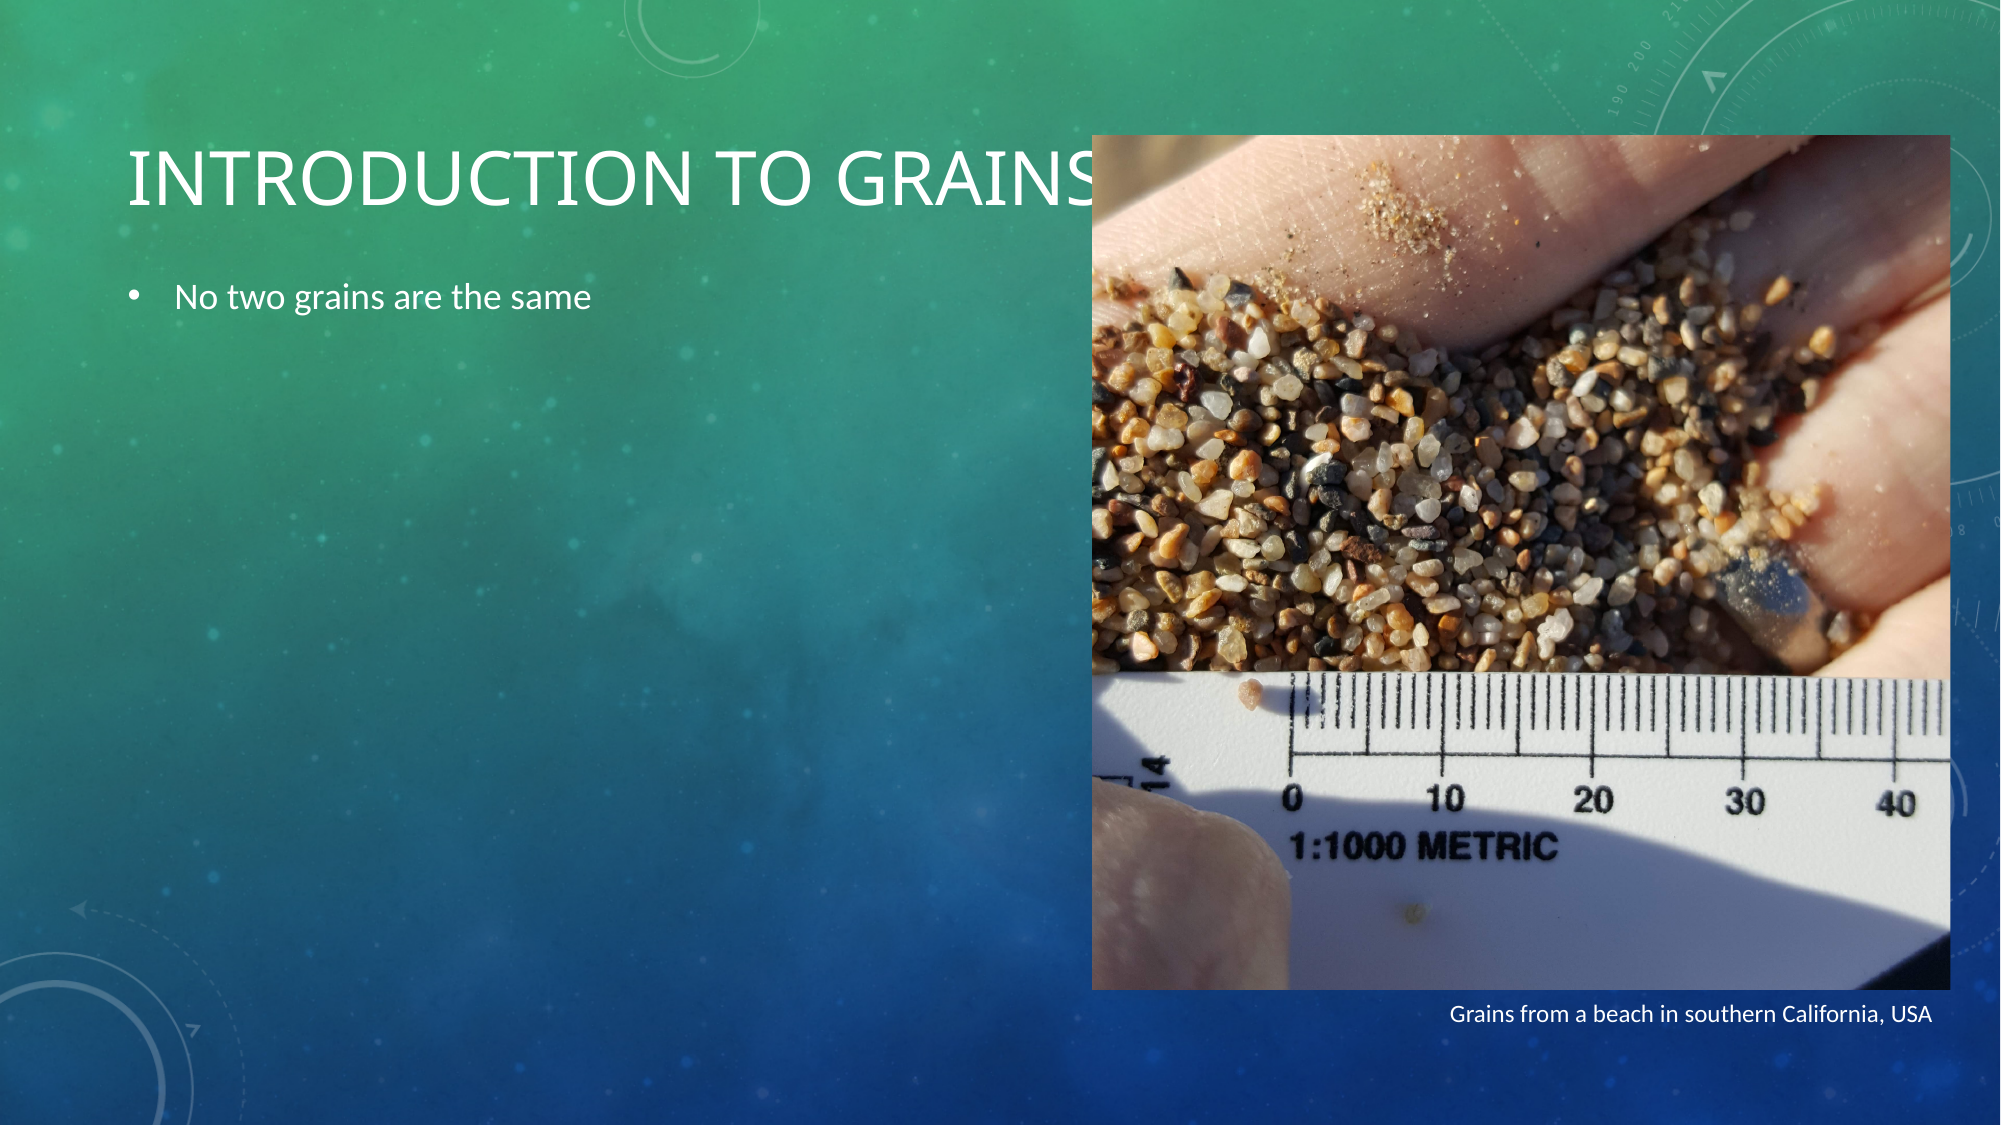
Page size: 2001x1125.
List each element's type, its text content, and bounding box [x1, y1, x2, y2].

title Introduction to Grains [112, 99, 1775, 251]
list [1093, 132, 1948, 993]
picture [0, 0, 2001, 1125]
list No two grains are the same [112, 264, 932, 950]
text_box Grains from a beach in southern California, USA [1435, 1002, 1949, 1035]
